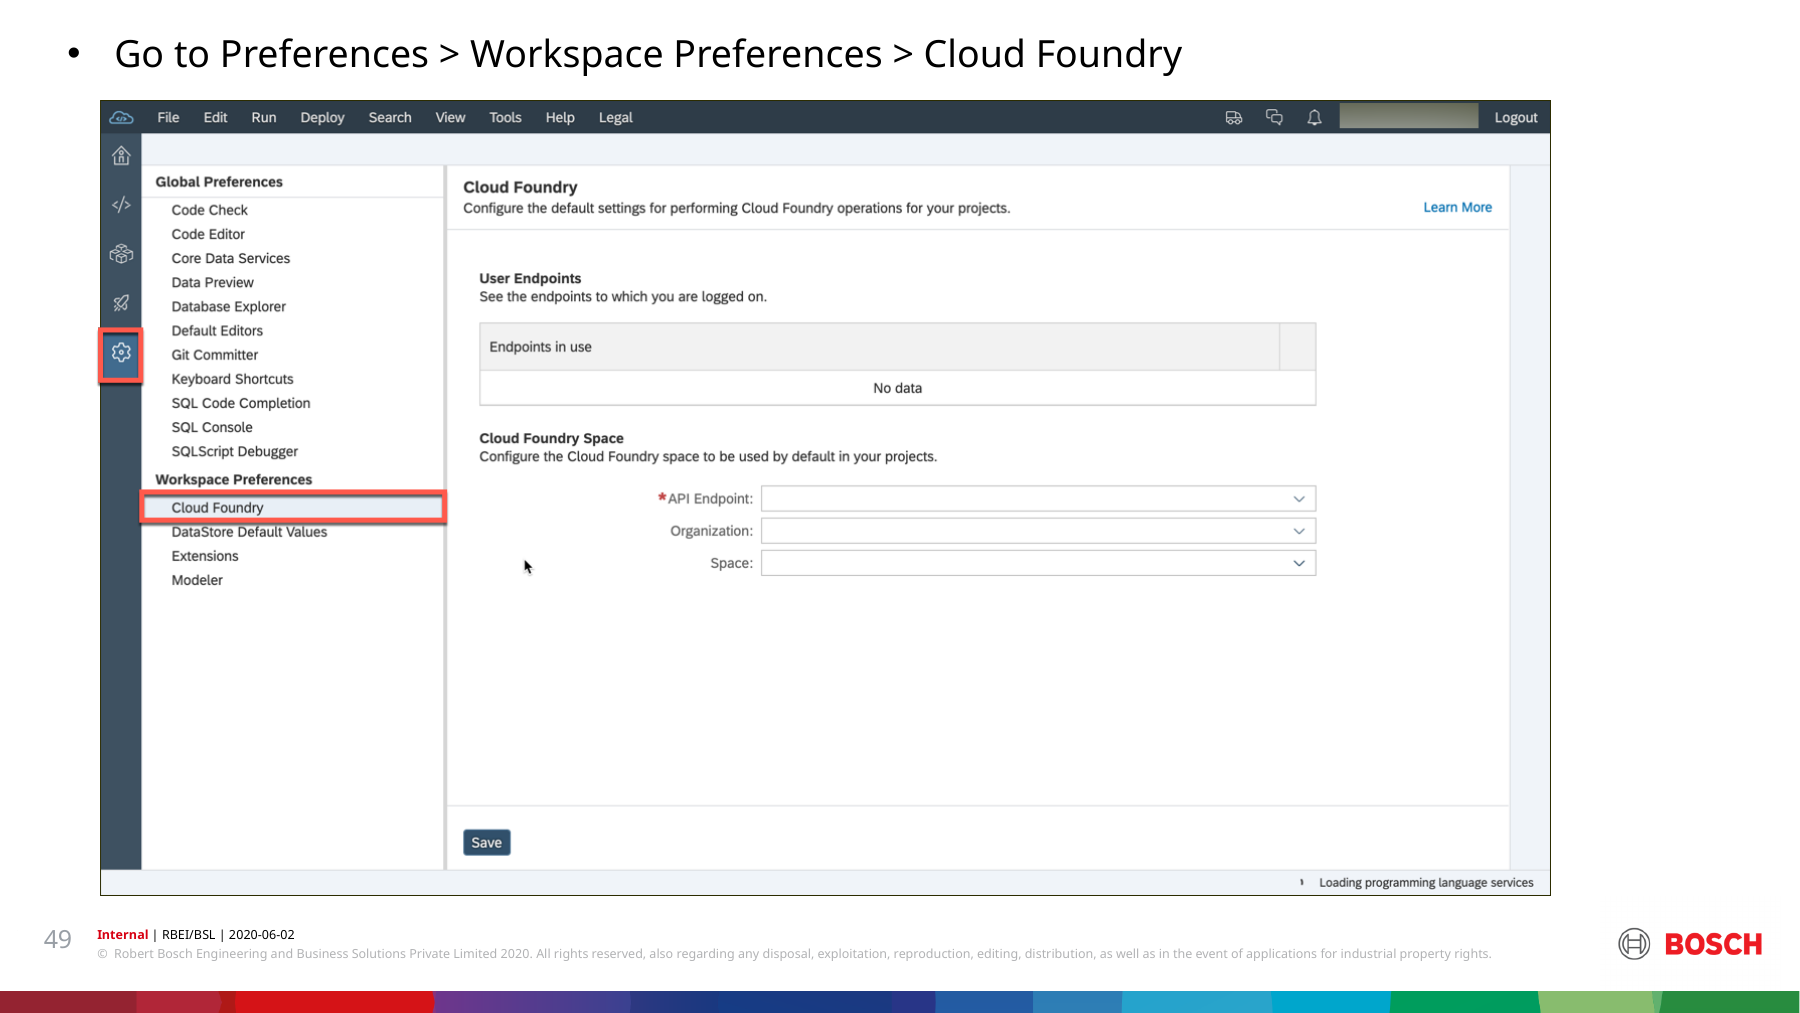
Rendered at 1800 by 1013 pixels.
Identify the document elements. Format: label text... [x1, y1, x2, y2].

picture [1390, 896, 1800, 1013]
slide_number 49 [43, 923, 92, 991]
text_box Go to Preferences > Workspace Preferences > Cloud Foundry [67, 27, 1579, 141]
picture [94, 100, 1551, 896]
picture [0, 905, 1272, 1013]
